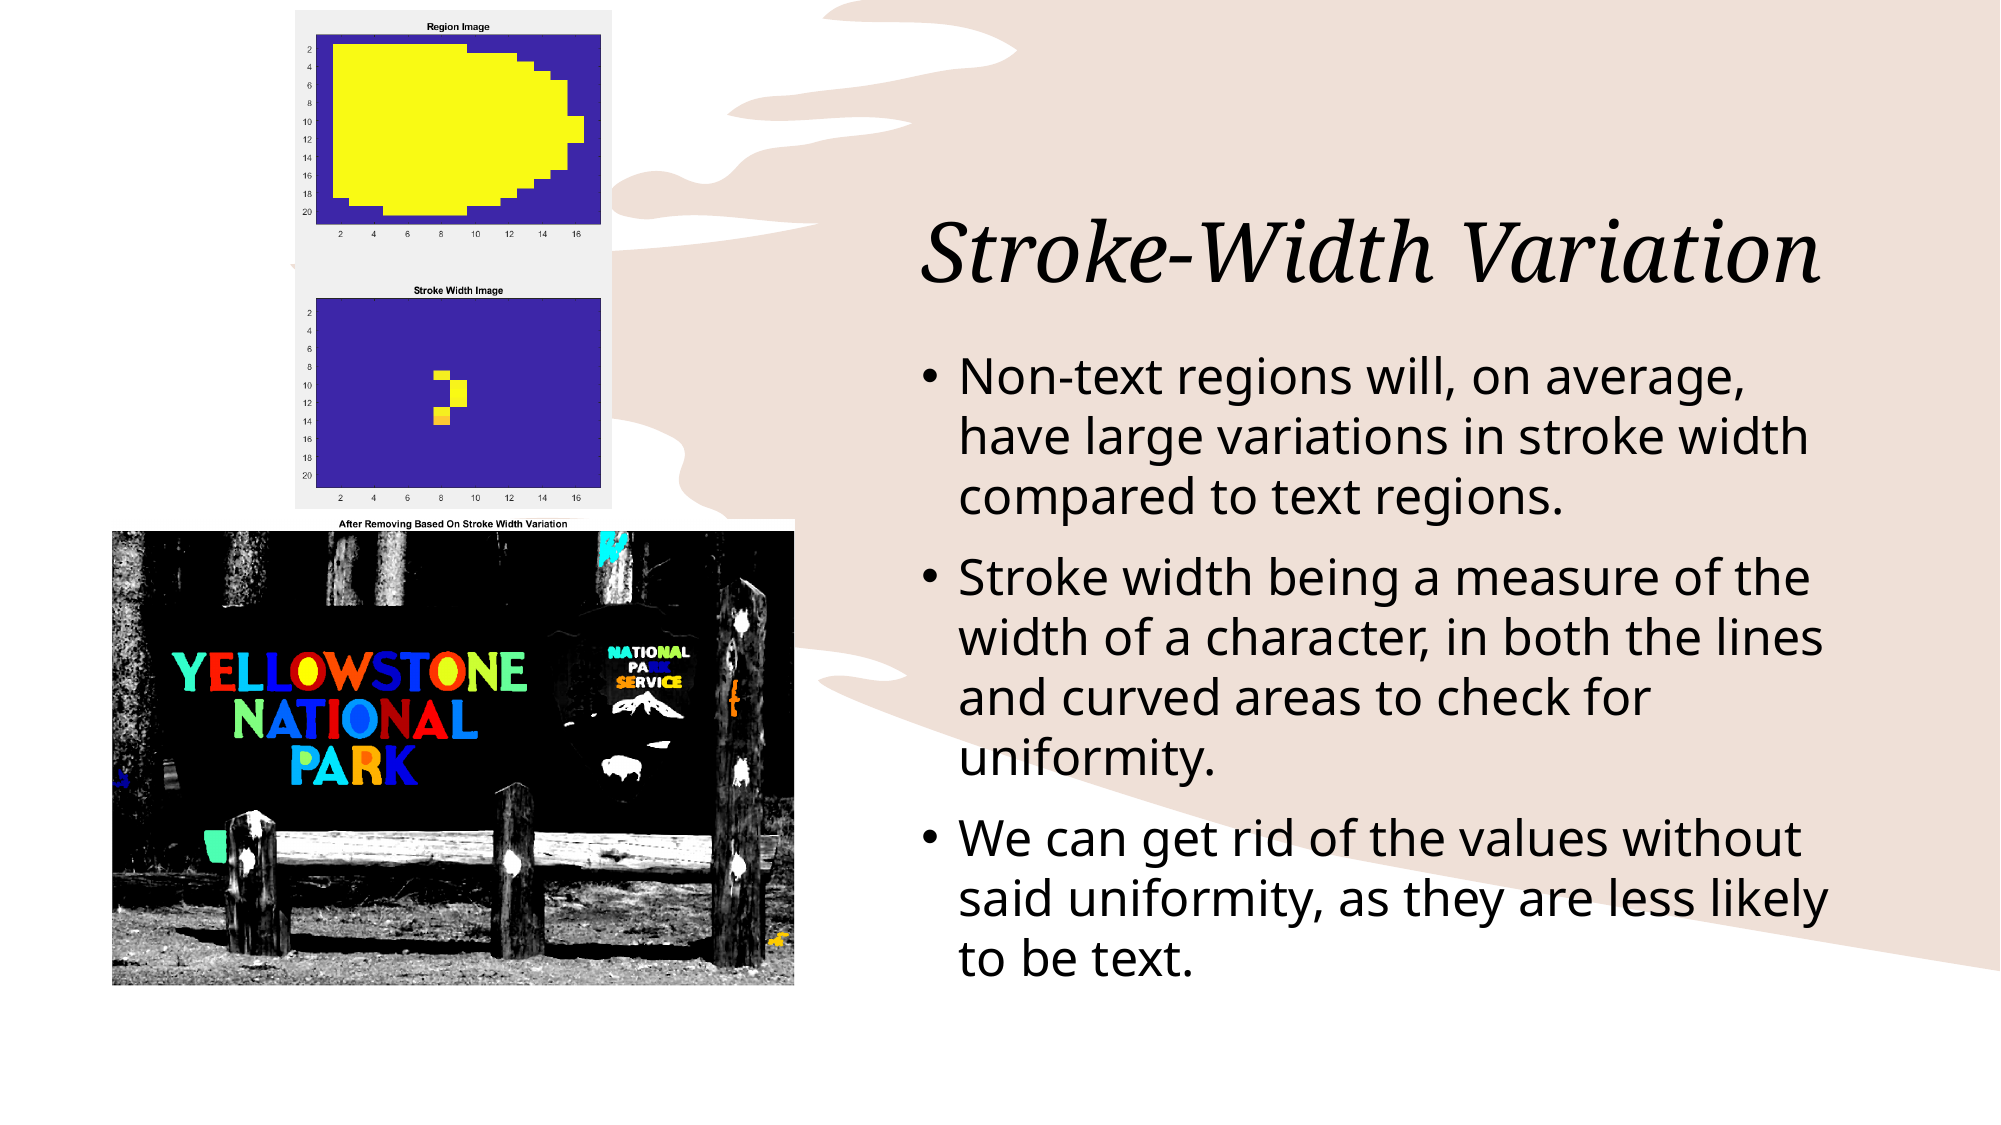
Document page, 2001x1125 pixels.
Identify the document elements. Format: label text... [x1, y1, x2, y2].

picture [111, 519, 795, 986]
picture [295, 10, 612, 509]
title Stroke-Width Variation [906, 59, 1863, 308]
text_box [612, 0, 2000, 972]
list Non-text regions will, on average, have large variations in stroke width compared to text regions. Stroke width being a measure of the width of a character, in both the lines and curved areas to check for uniformity. We can get rid of the values without said uniformity, as they are less likely to be text. [906, 337, 1863, 1014]
text_box [0, 0, 2000, 1125]
